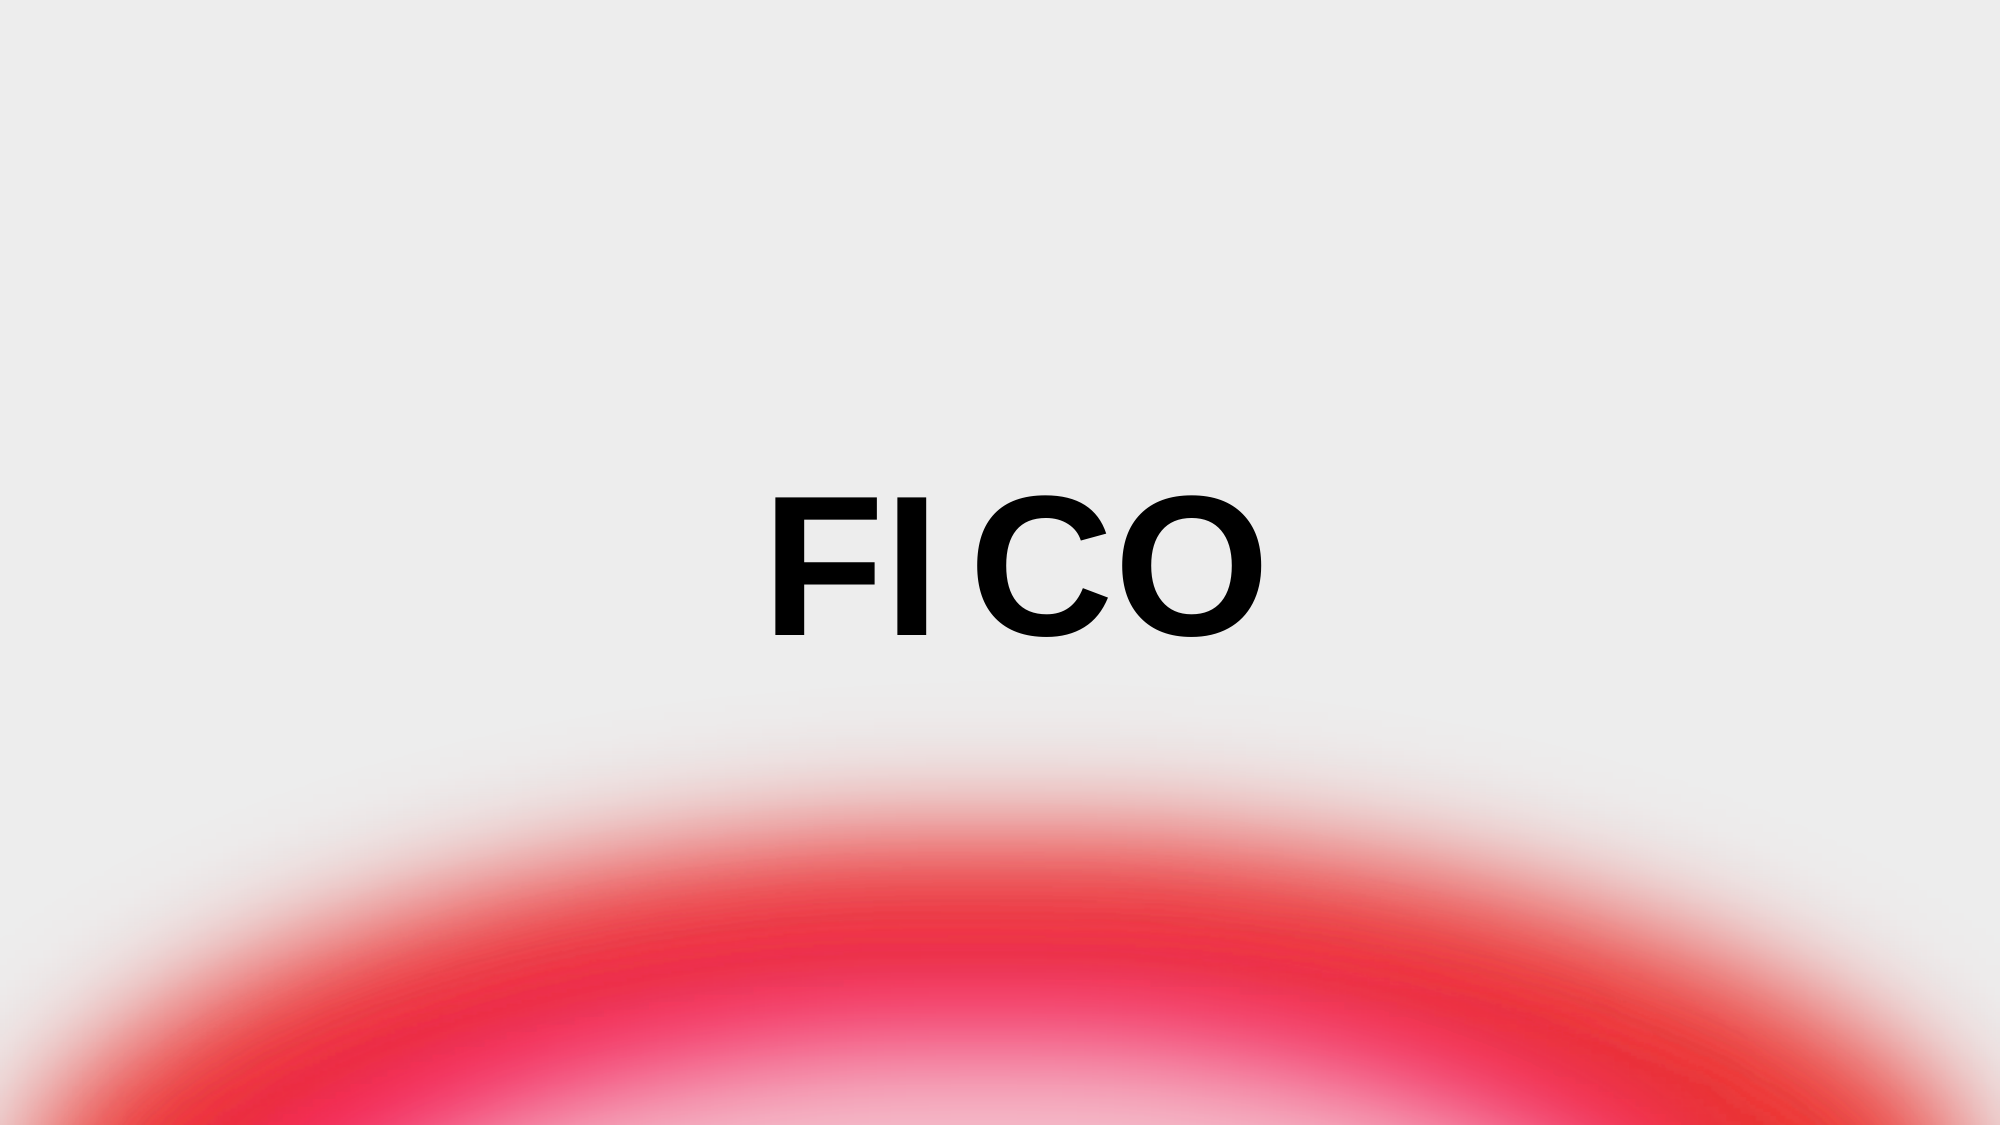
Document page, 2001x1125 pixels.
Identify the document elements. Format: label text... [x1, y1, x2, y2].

picture [0, 681, 2000, 1125]
text_box FI [176, 428, 955, 697]
text_box CO [955, 428, 1735, 697]
